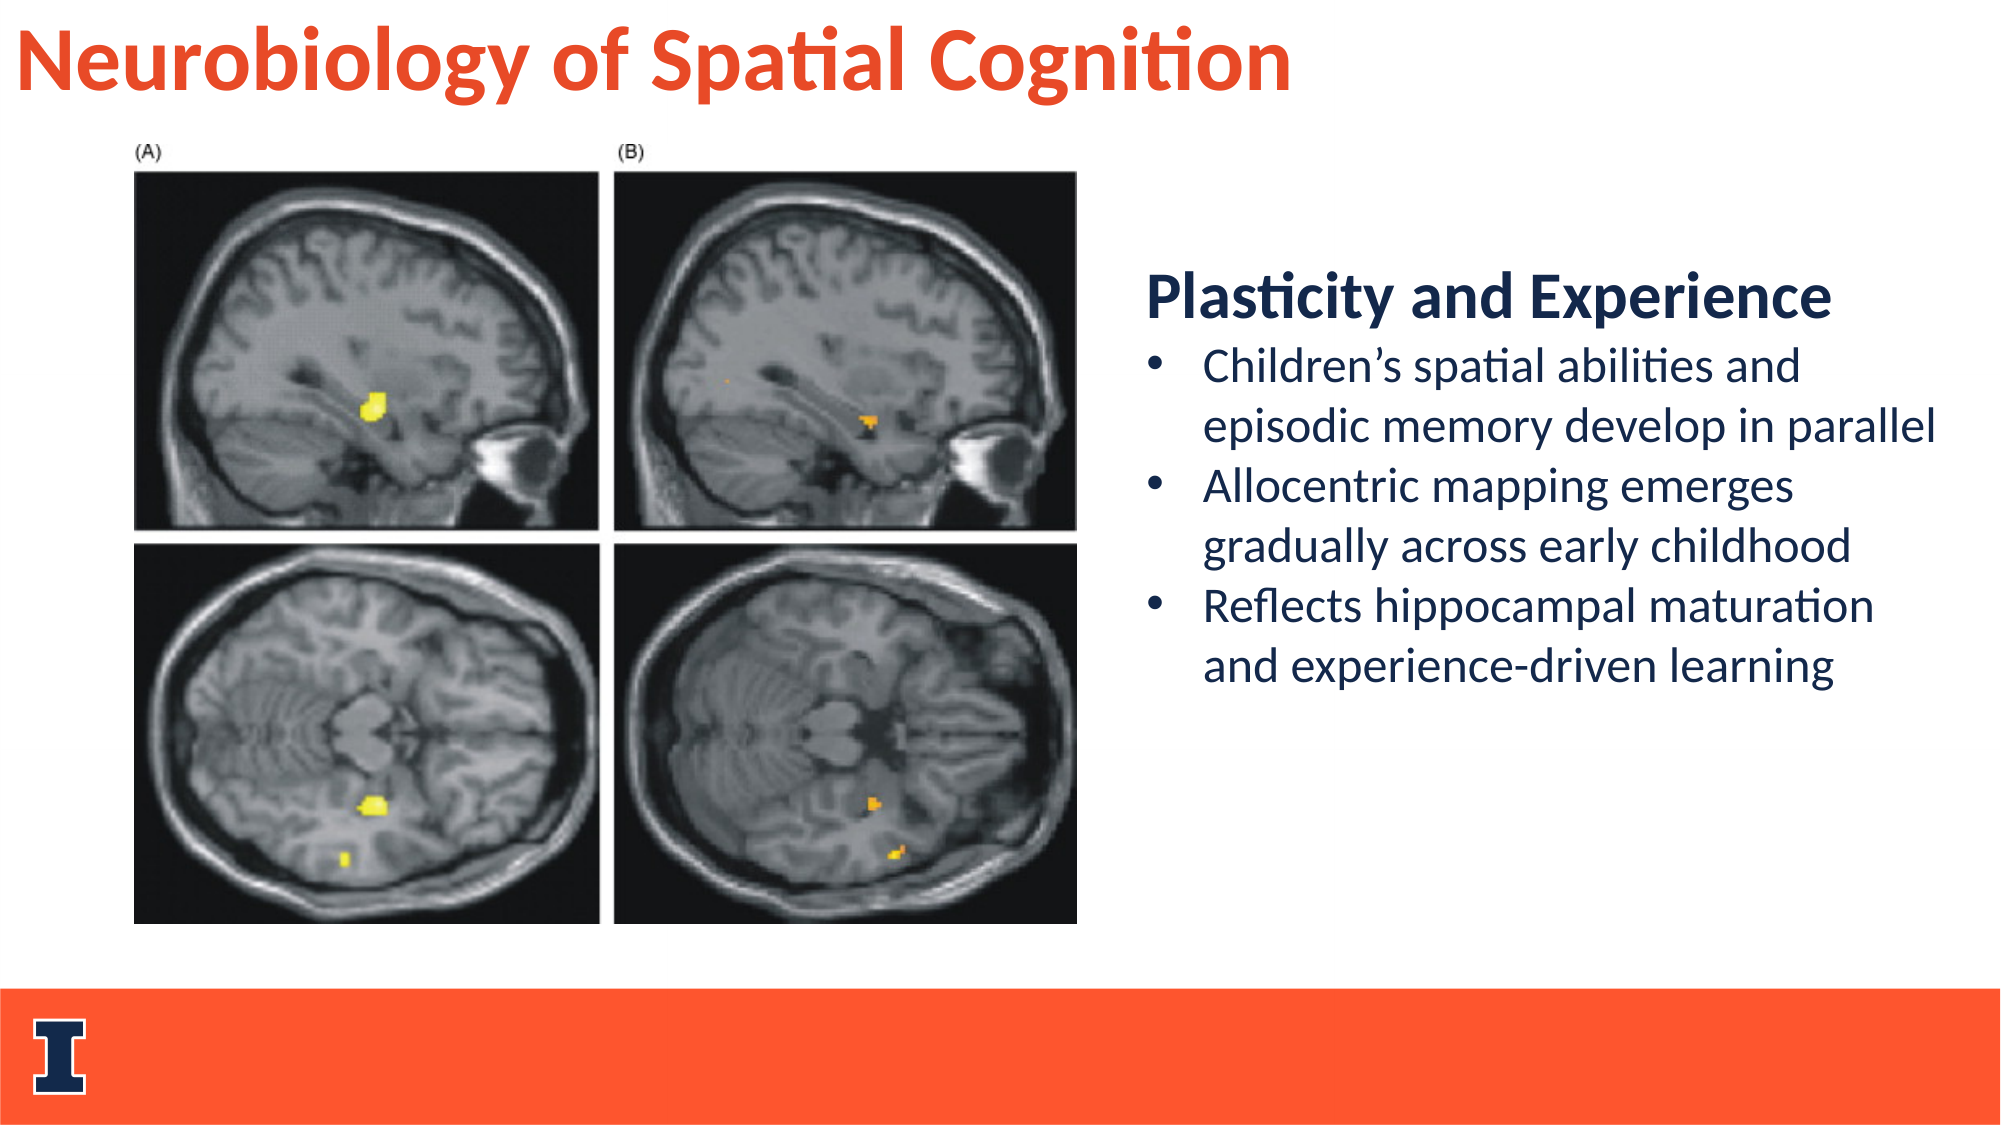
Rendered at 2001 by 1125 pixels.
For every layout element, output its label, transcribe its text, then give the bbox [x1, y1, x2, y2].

text_box Neurobiology of Spatial Cognition [0, 0, 1884, 121]
picture [0, 0, 2001, 1125]
text_box Plasticity and Experience Children’s spatial abilities and episodic memory develop in parallel Allocentric mapping emerges gradually across early childhood Reflects hippocampal maturation and experience-driven learning [1131, 244, 1974, 700]
